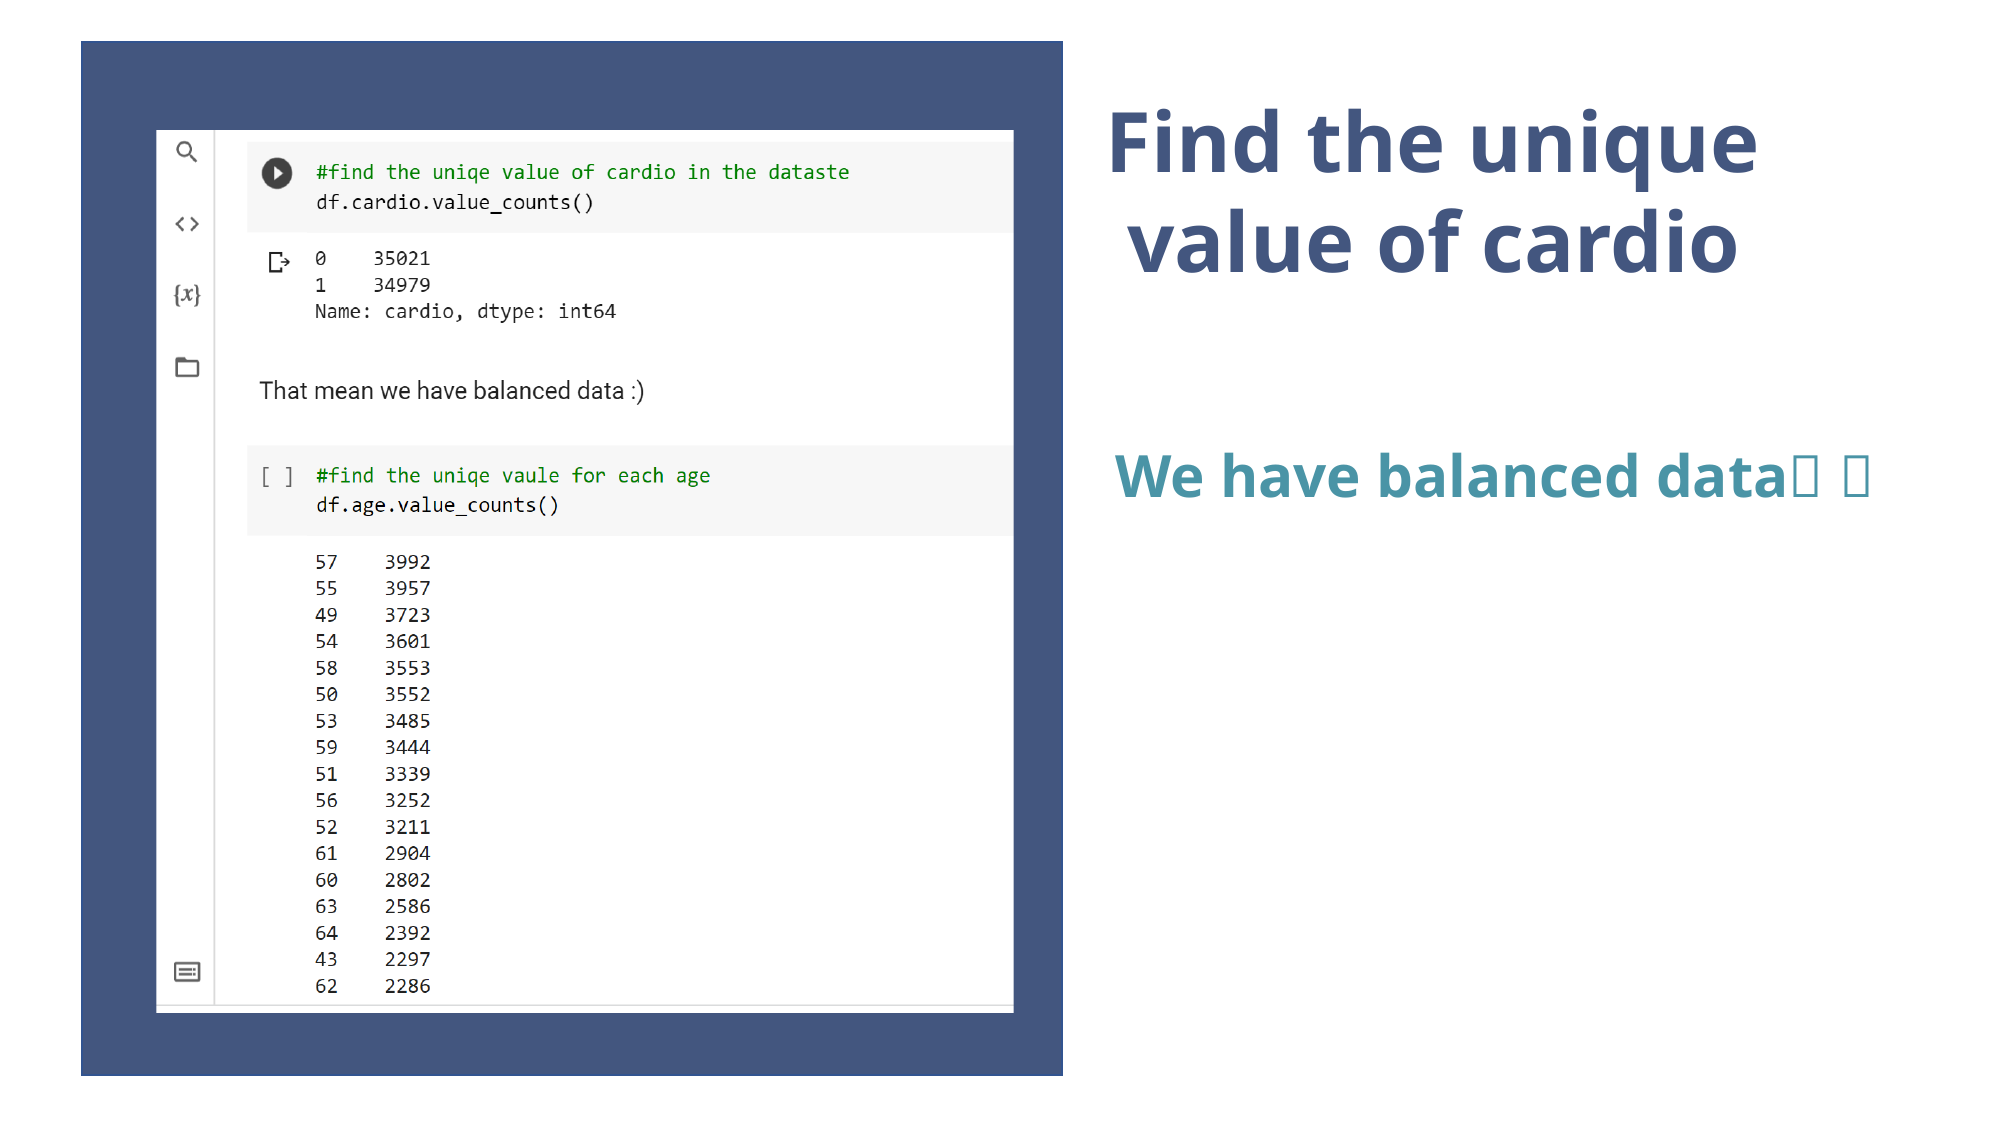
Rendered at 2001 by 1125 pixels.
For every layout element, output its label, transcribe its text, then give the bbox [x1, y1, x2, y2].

text_box We have balanced data  [1100, 431, 2000, 657]
picture [156, 130, 1014, 1013]
text_box [81, 41, 1063, 1076]
text_box Find the unique value of cardio [1091, 82, 1809, 397]
